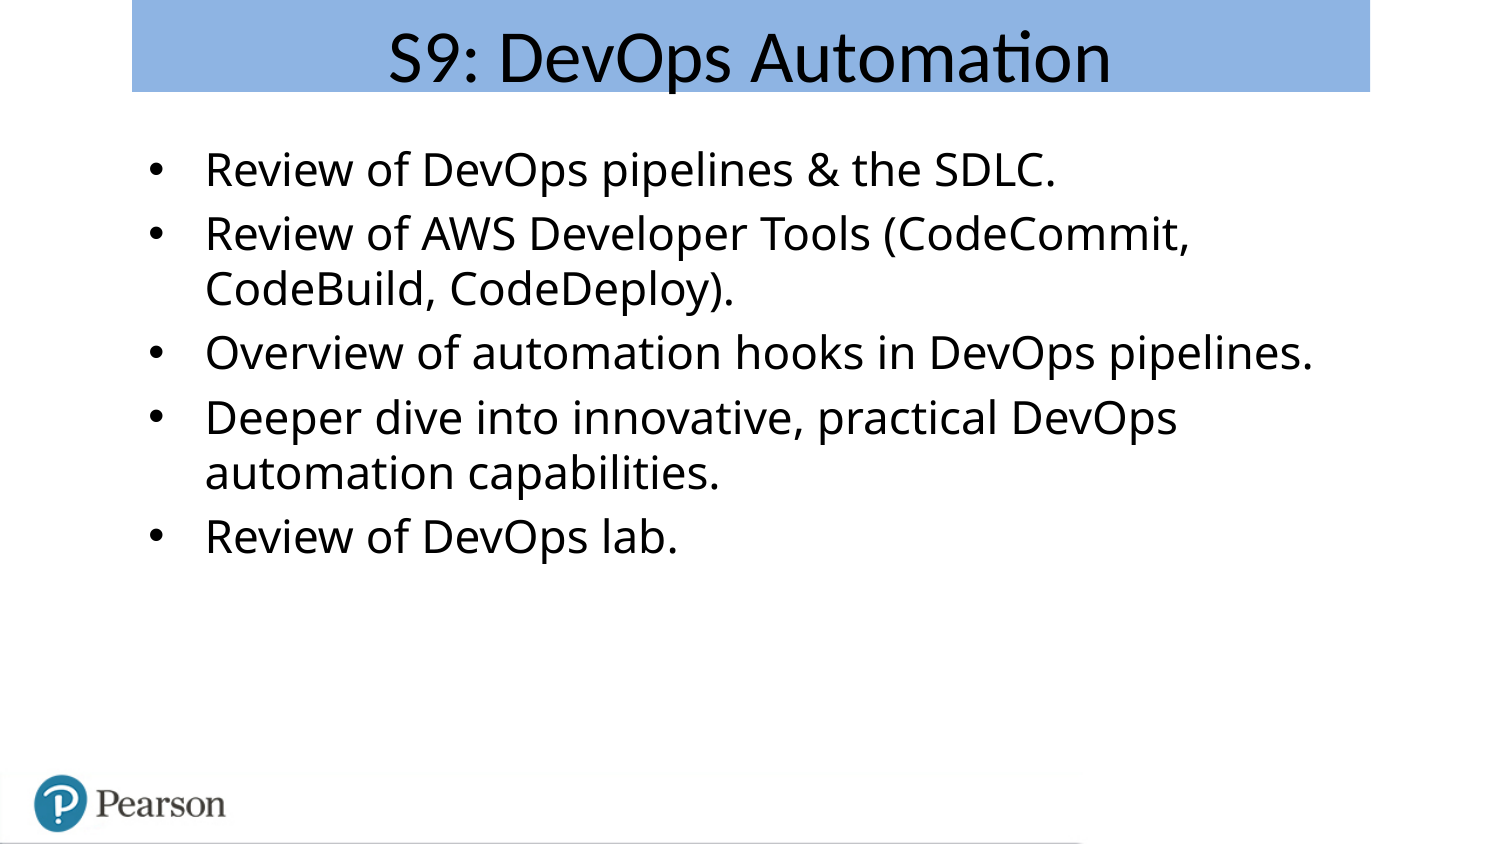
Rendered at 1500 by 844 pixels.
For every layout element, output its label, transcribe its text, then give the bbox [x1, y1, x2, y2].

text_box S9: DevOps Automation [132, 0, 1371, 92]
picture [0, 0, 1500, 844]
text_box Review of DevOps pipelines & the SDLC. Review of AWS Developer Tools (CodeCommit, CodeBuild, CodeDeploy). Overview of automation hooks in DevOps pipelines. Deeper dive into innovative, practical DevOps automation capabilities. Review of DevOps lab. [133, 133, 1371, 716]
